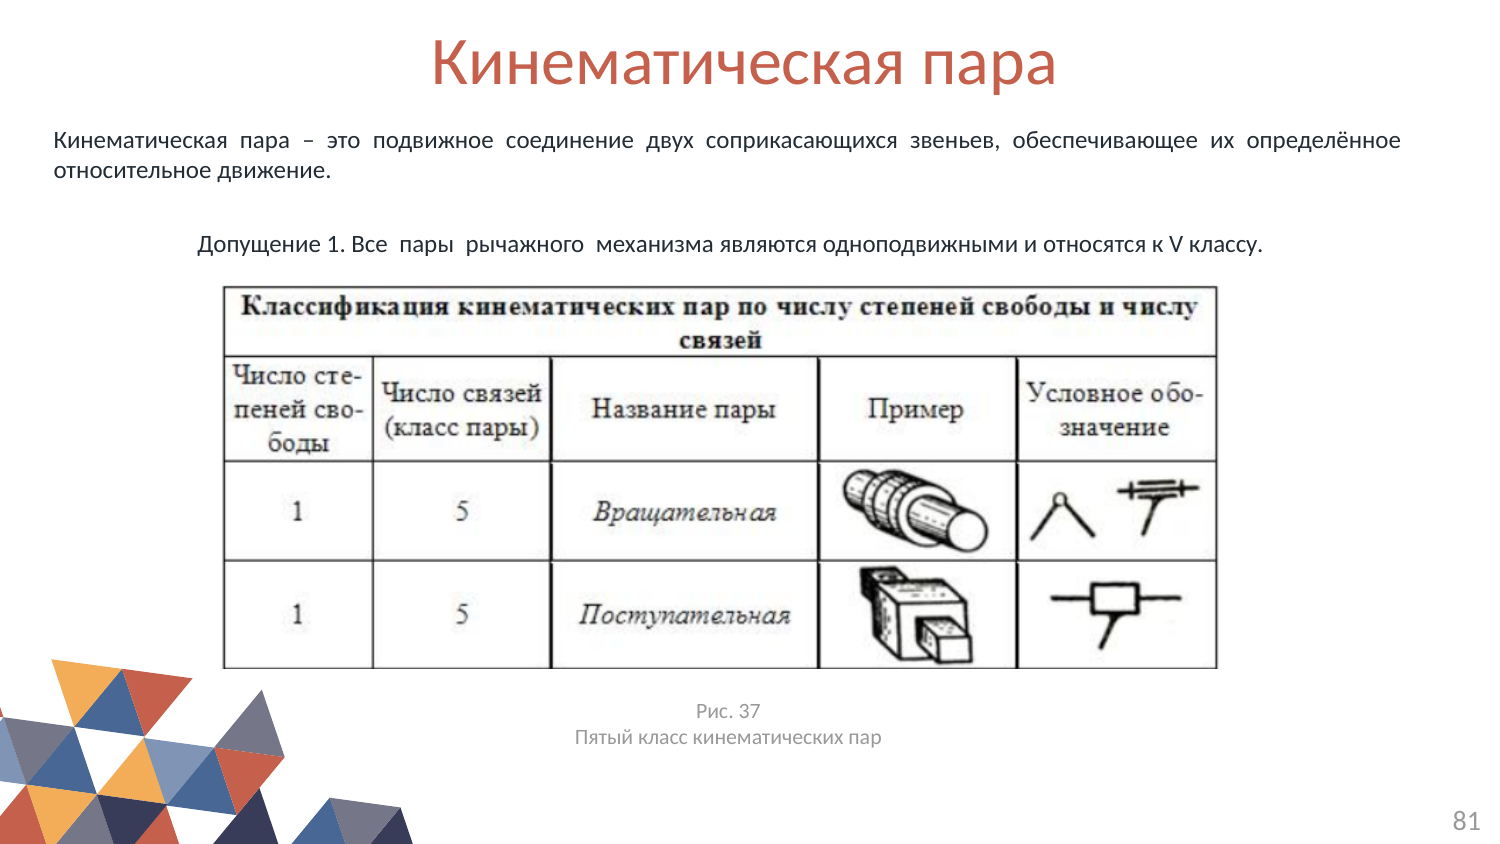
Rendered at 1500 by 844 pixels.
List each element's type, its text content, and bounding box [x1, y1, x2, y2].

text_box Кинематическая пара – это подвижное соединение двух соприкасающихся звеньев, обеспечивающее их определённое относительное движение. Допущение 1. Все пары рычажного механизма являются одноподвижными и относятся к V классу. [53, 128, 1404, 253]
text_box 81 [1437, 794, 1500, 844]
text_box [0, 627, 392, 844]
picture [221, 285, 1220, 670]
text_box Кинематическая пара [69, 0, 1420, 114]
text_box Рис. 37 Пятый класс кинематических пар [397, 690, 1090, 779]
